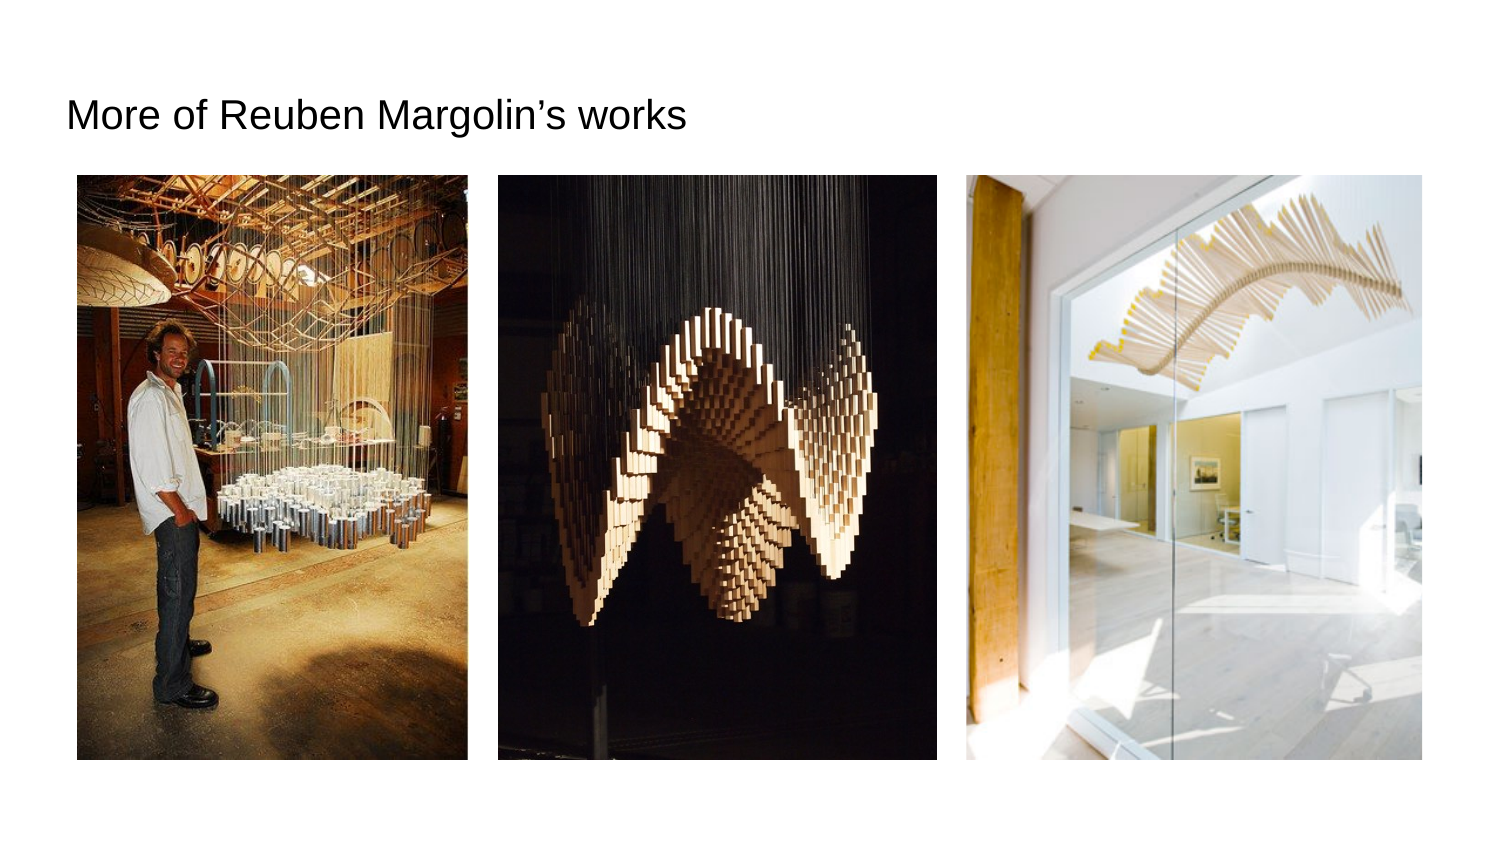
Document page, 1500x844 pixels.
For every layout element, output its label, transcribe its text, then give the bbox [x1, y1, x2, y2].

picture [498, 175, 938, 761]
picture [77, 175, 470, 761]
picture [966, 175, 1423, 761]
title More of Reuben Margolin’s works [51, 72, 1449, 167]
